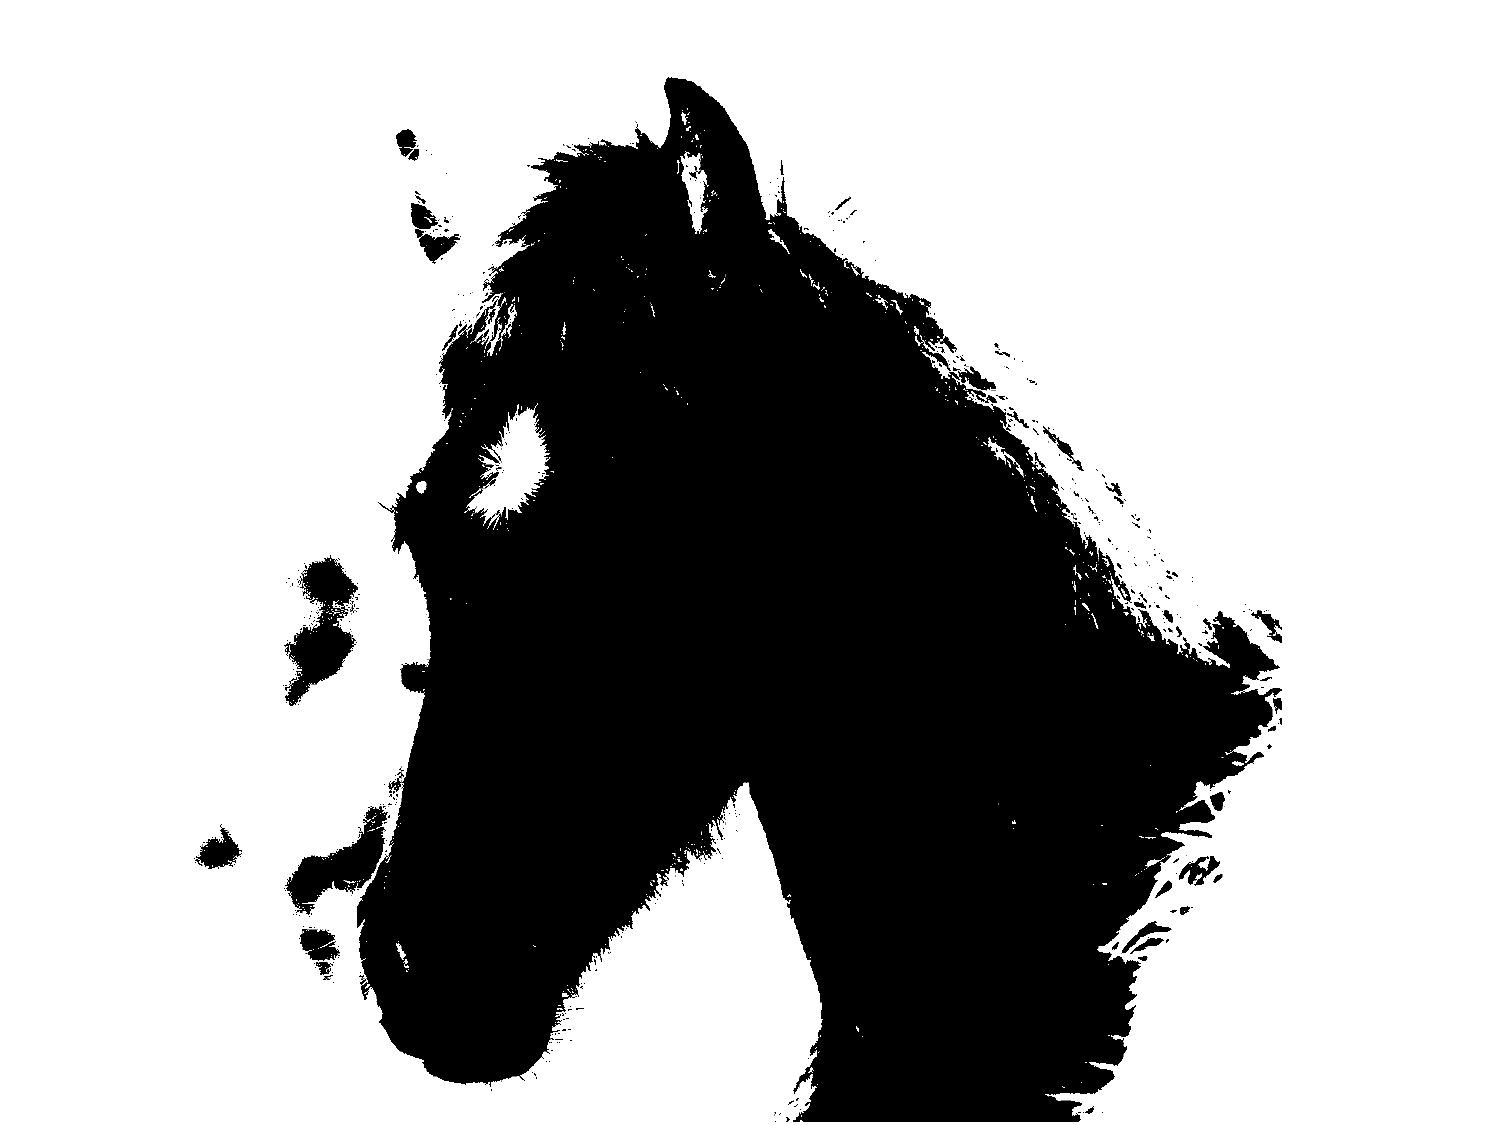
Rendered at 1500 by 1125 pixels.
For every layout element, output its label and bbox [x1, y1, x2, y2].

picture [153, 0, 1347, 1125]
